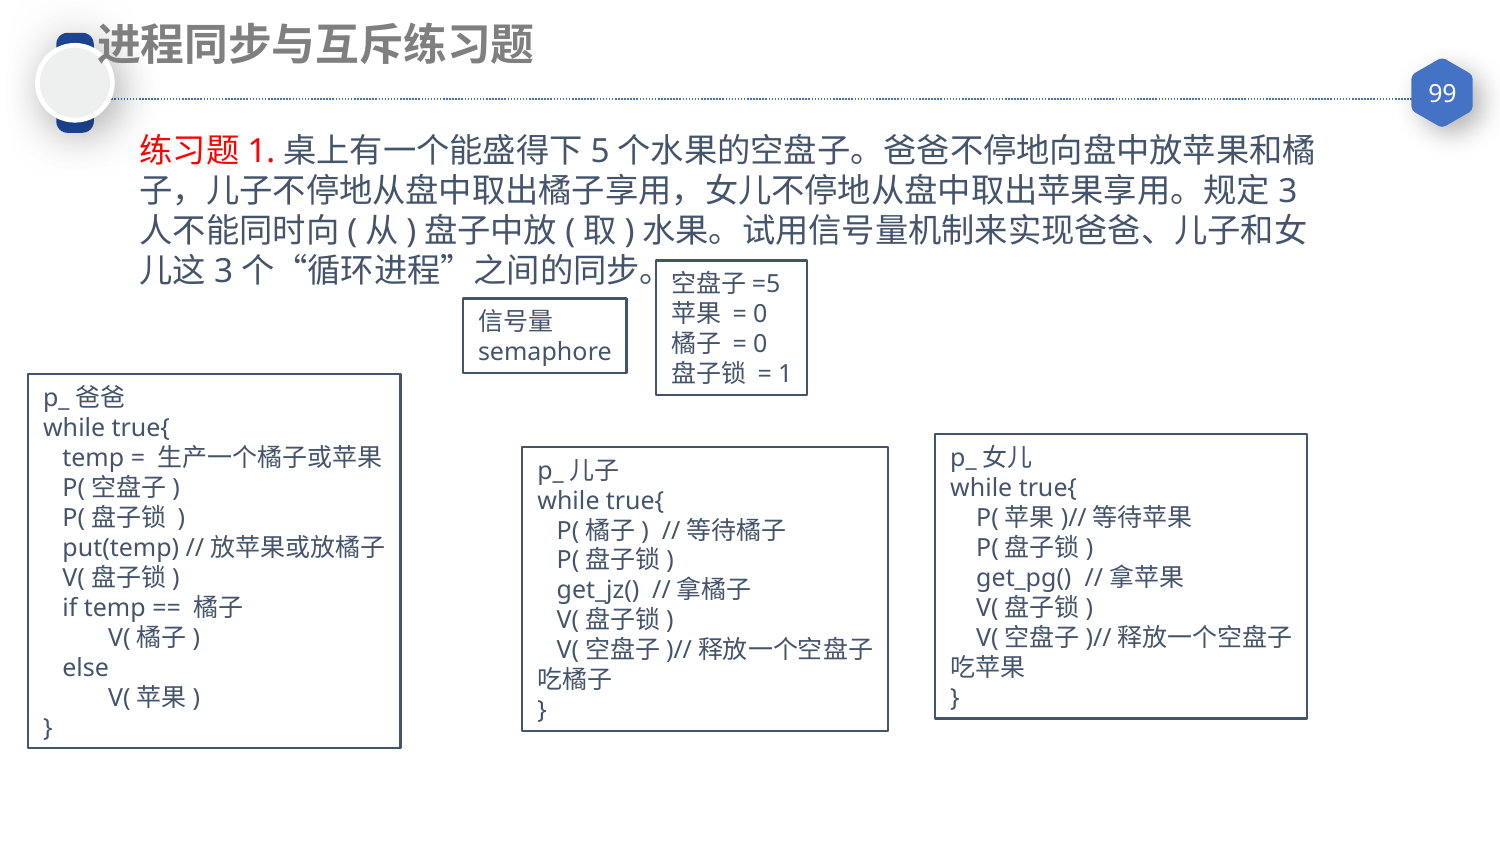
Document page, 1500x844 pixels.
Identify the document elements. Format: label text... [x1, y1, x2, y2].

text_box p_爸爸 while true{ temp = 生产一个橘子或苹果 P(空盘子) P(盘子锁 ) put(temp) //放苹果或放橘子 V(盘子锁) if temp == 橘子 V(橘子) else V(苹果) } [28, 374, 401, 749]
text_box 信号量 semaphore [463, 298, 627, 374]
text_box 进程同步与互斥练习题 [82, 9, 947, 77]
text_box p_儿子 while true{ P(橘子) //等待橘子 P(盘子锁) get_jz() //拿橘子 V(盘子锁) V(空盘子)//释放一个空盘子 吃橘子 } [522, 446, 888, 732]
text_box 空盘子=5 苹果 = 0 橘子 = 0 盘子锁 = 1 [656, 260, 808, 395]
text_box 练习题1.桌上有一个能盛得下5个水果的空盘子。爸爸不停地向盘中放苹果和橘子，儿子不停地从盘中取出橘子享用，女儿不停地从盘中取出苹果享用。规定3人不能同时向(从)盘子中放(取)水果。试用信号量机制来实现爸爸、儿子和女儿这3个“循环进程”之间的同步。 [125, 121, 1339, 297]
text_box p_女儿 while true{ P(苹果)//等待苹果 P(盘子锁) get_pg() //拿苹果 V(盘子锁) V(空盘子)//释放一个空盘子 吃苹果 } [935, 434, 1308, 719]
